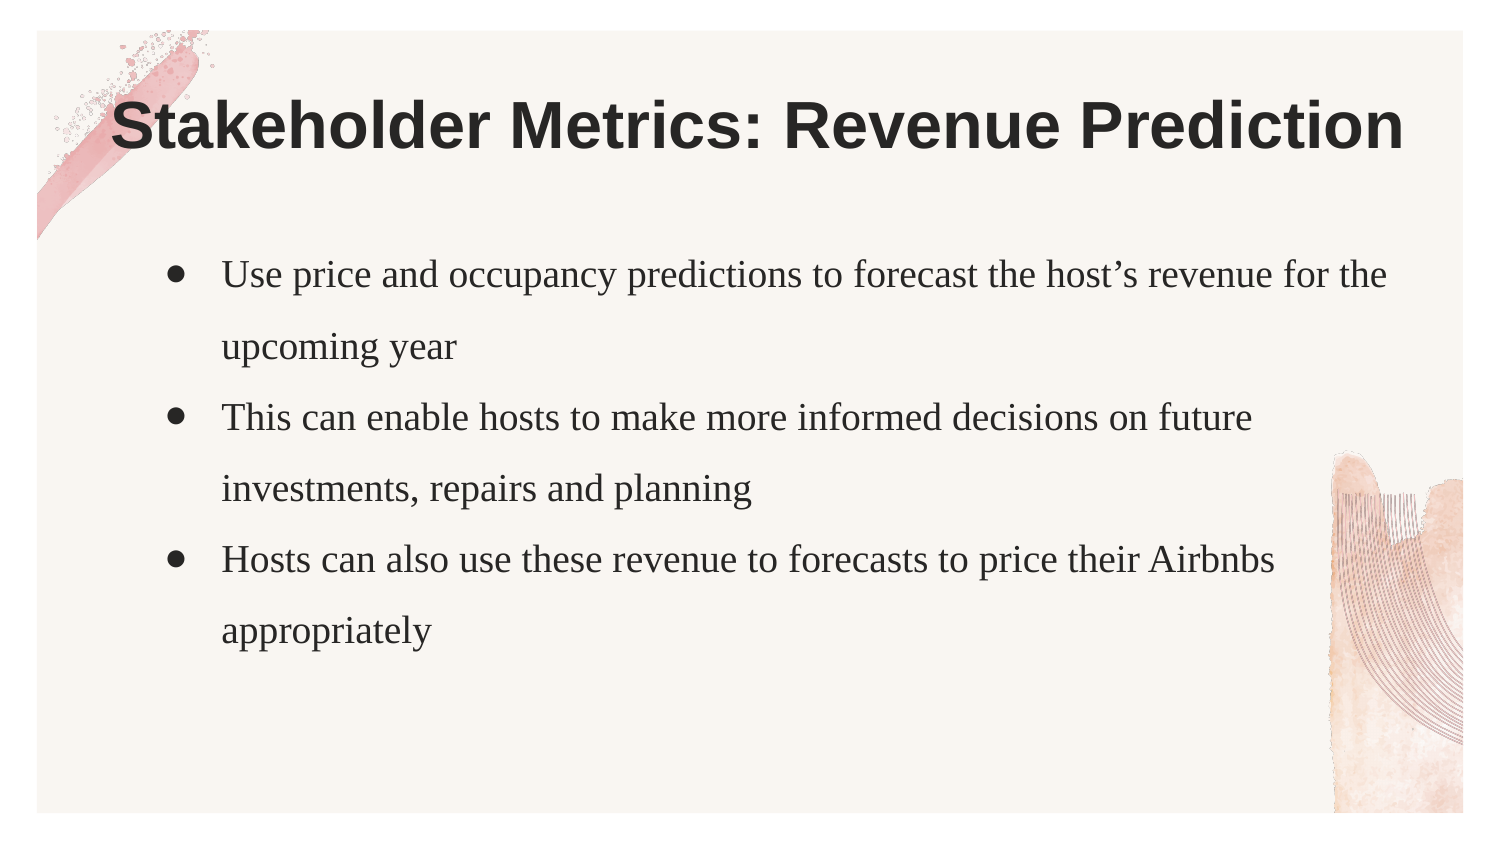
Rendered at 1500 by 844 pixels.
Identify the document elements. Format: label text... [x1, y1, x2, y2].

text_box Use price and occupancy predictions to forecast the host’s revenue for the upcoming year This can enable hosts to make more informed decisions on future investments, repairs and planning Hosts can also use these revenue to forecasts to price their Airbnbs appropriately [131, 209, 1405, 759]
picture [1279, 395, 1464, 831]
title Stakeholder Metrics: Revenue Prediction [75, 65, 1442, 167]
picture [37, 30, 247, 344]
